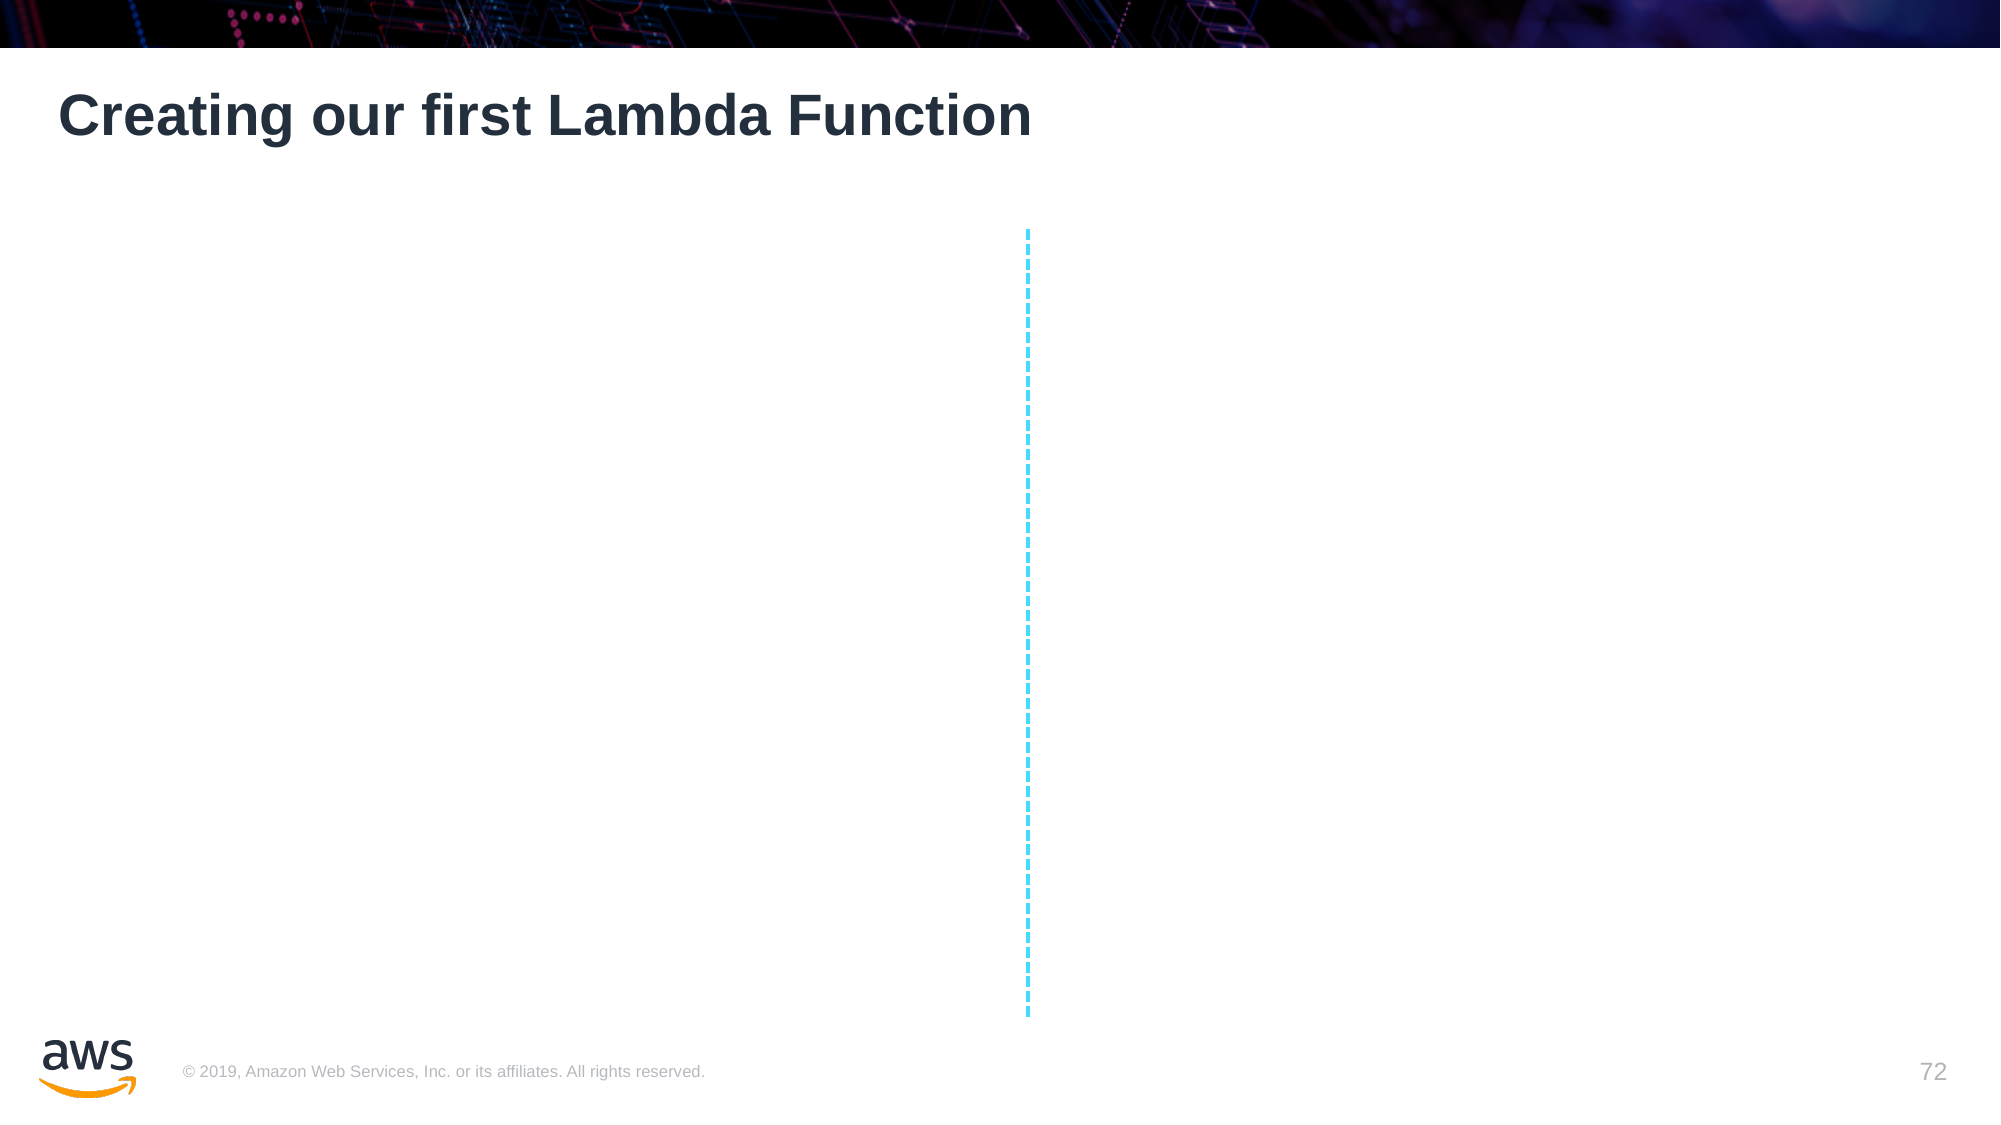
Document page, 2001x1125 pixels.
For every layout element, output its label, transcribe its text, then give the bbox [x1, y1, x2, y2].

title Creating our first Lambda Function [43, 67, 1963, 166]
picture [0, 0, 2000, 48]
picture [39, 1040, 136, 1098]
slide_number 72 [1512, 1040, 1963, 1101]
